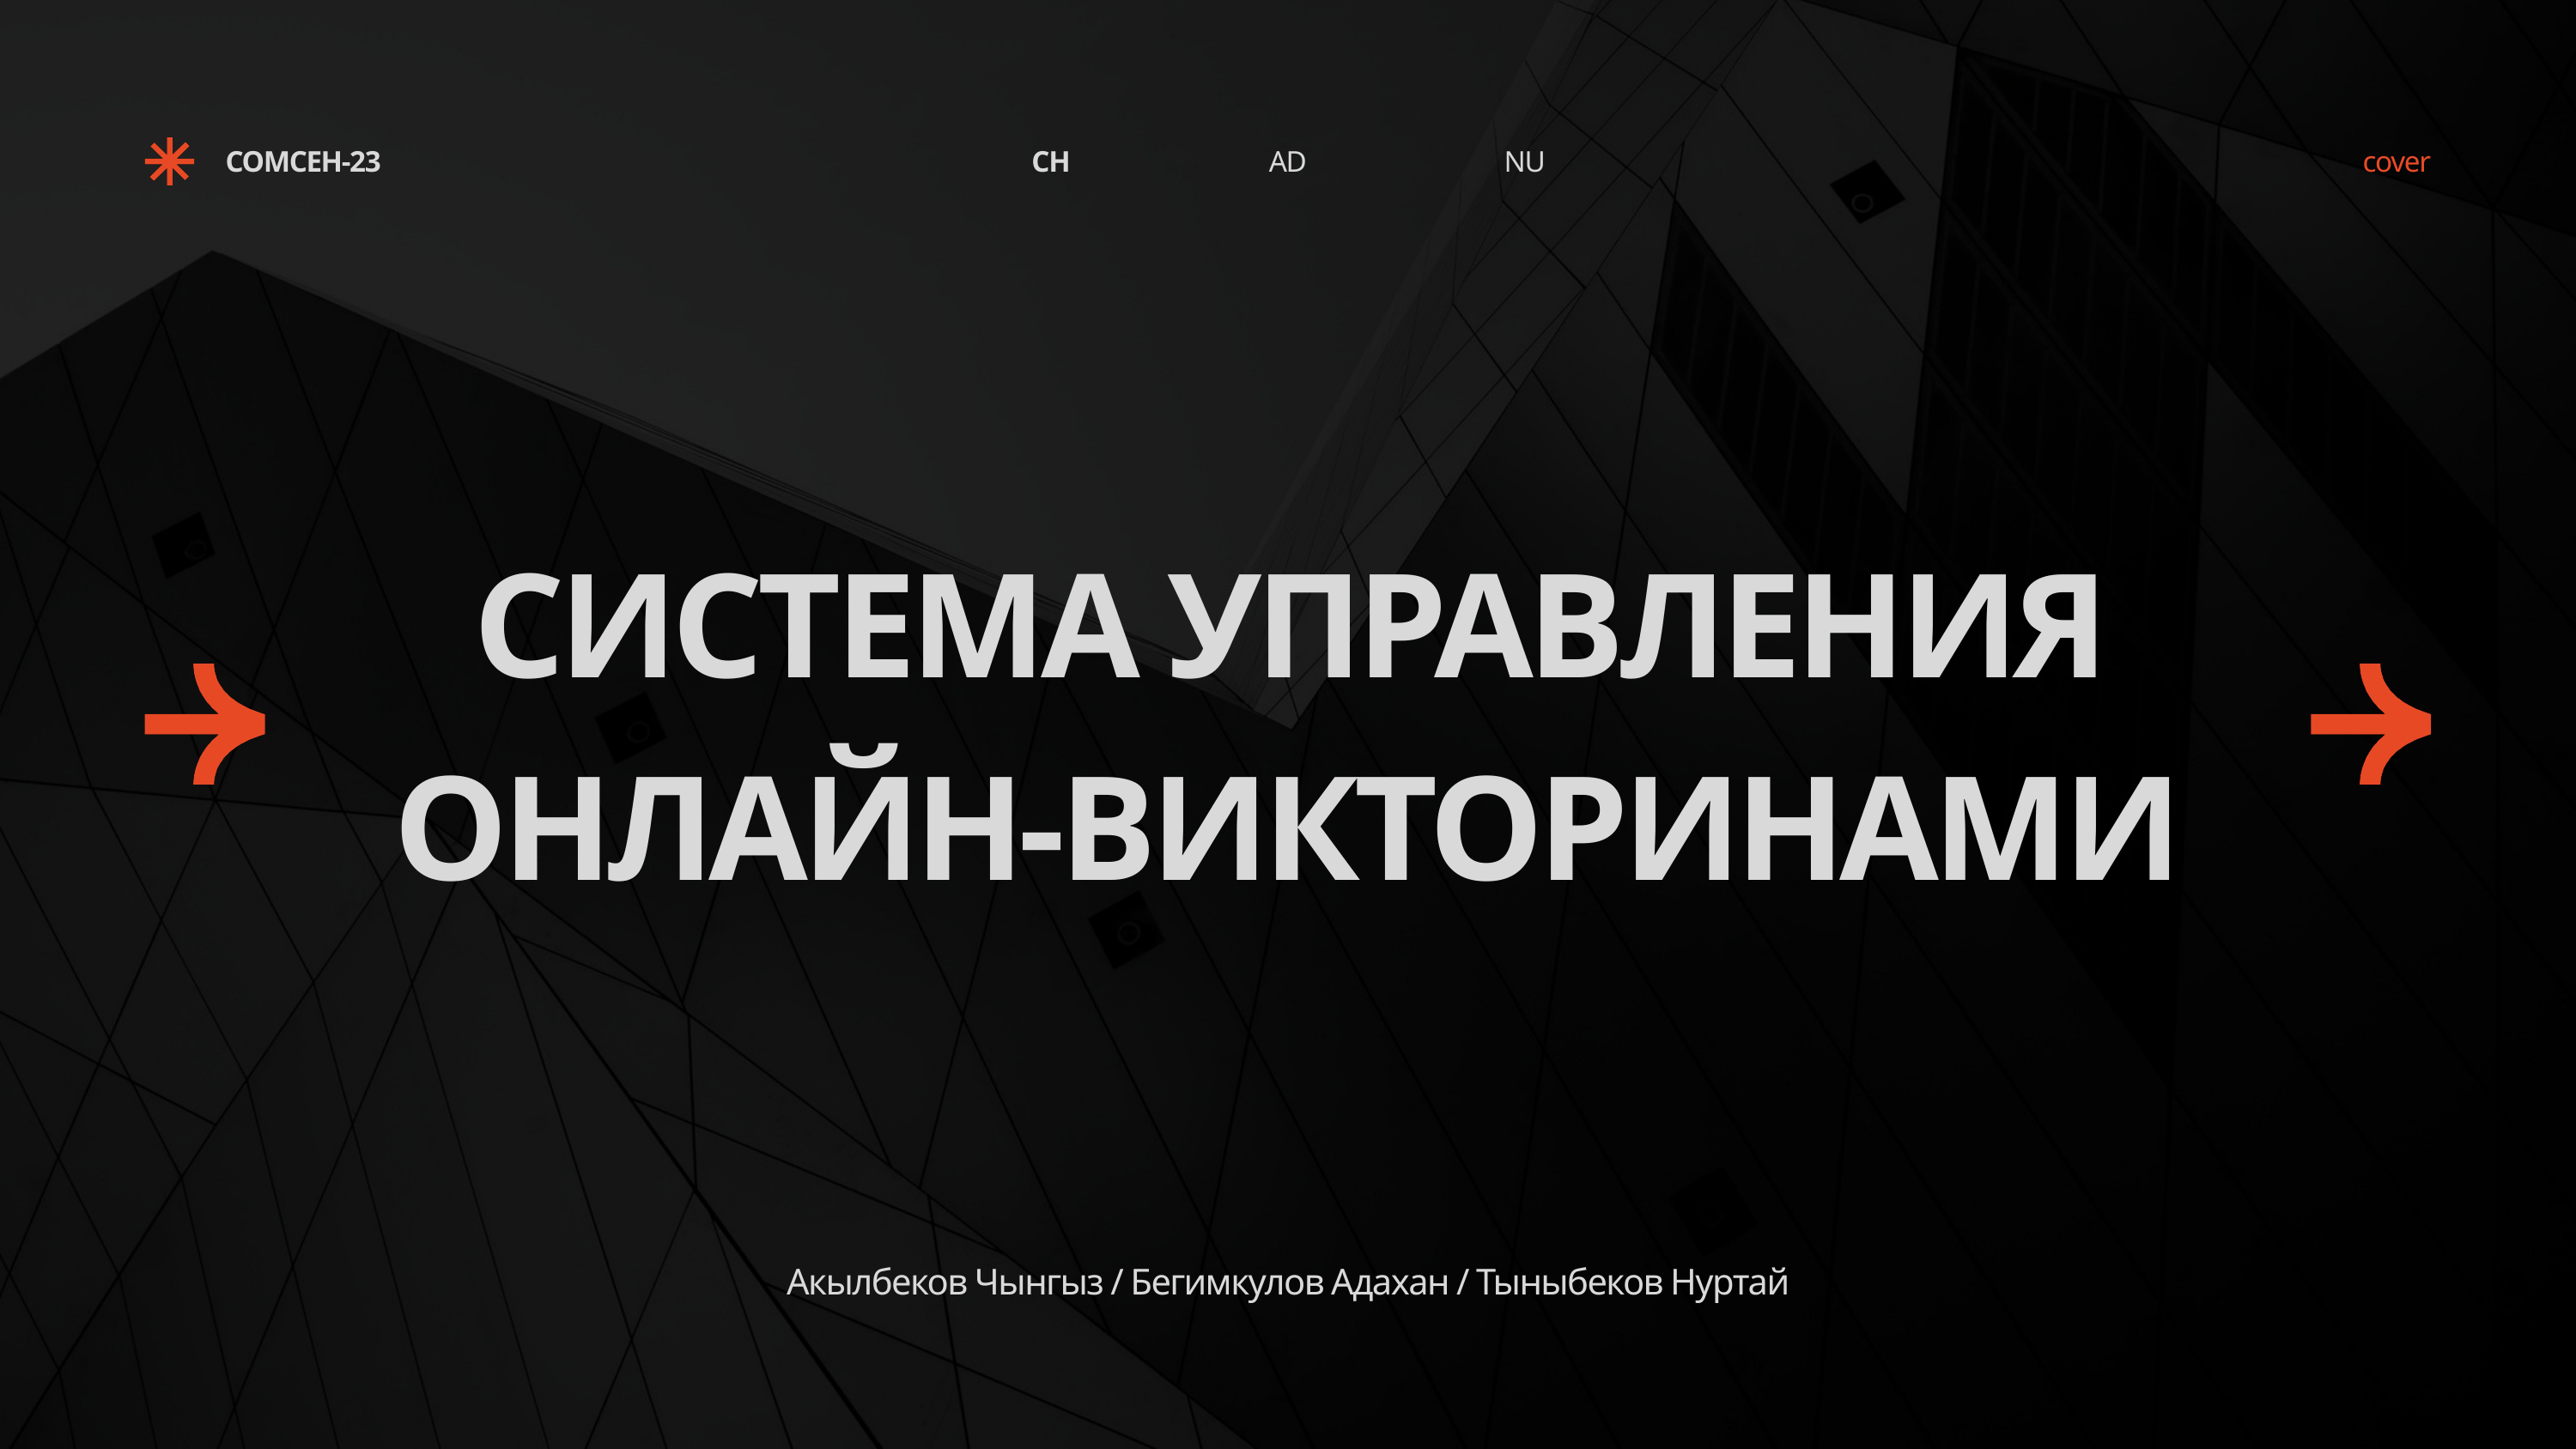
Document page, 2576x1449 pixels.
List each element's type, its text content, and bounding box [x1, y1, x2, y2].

text_box AD [1220, 137, 1356, 179]
text_box СИСТЕМА УПРАВЛЕНИЯ ОНЛАЙН-ВИКТОРИНАМИ [321, 505, 2254, 909]
text_box CH [983, 137, 1119, 179]
text_box [2311, 664, 2432, 785]
text_box Акылбеков Чынгыз / Бегимкулов Адахан / Тыныбеков Нуртай [770, 1252, 1806, 1302]
text_box COMCEH-23 [225, 137, 540, 179]
text_box cover [2229, 137, 2432, 179]
text_box NU [1456, 137, 1593, 179]
text_box [0, 0, 2576, 1449]
text_box [144, 664, 265, 785]
text_box [144, 137, 195, 185]
